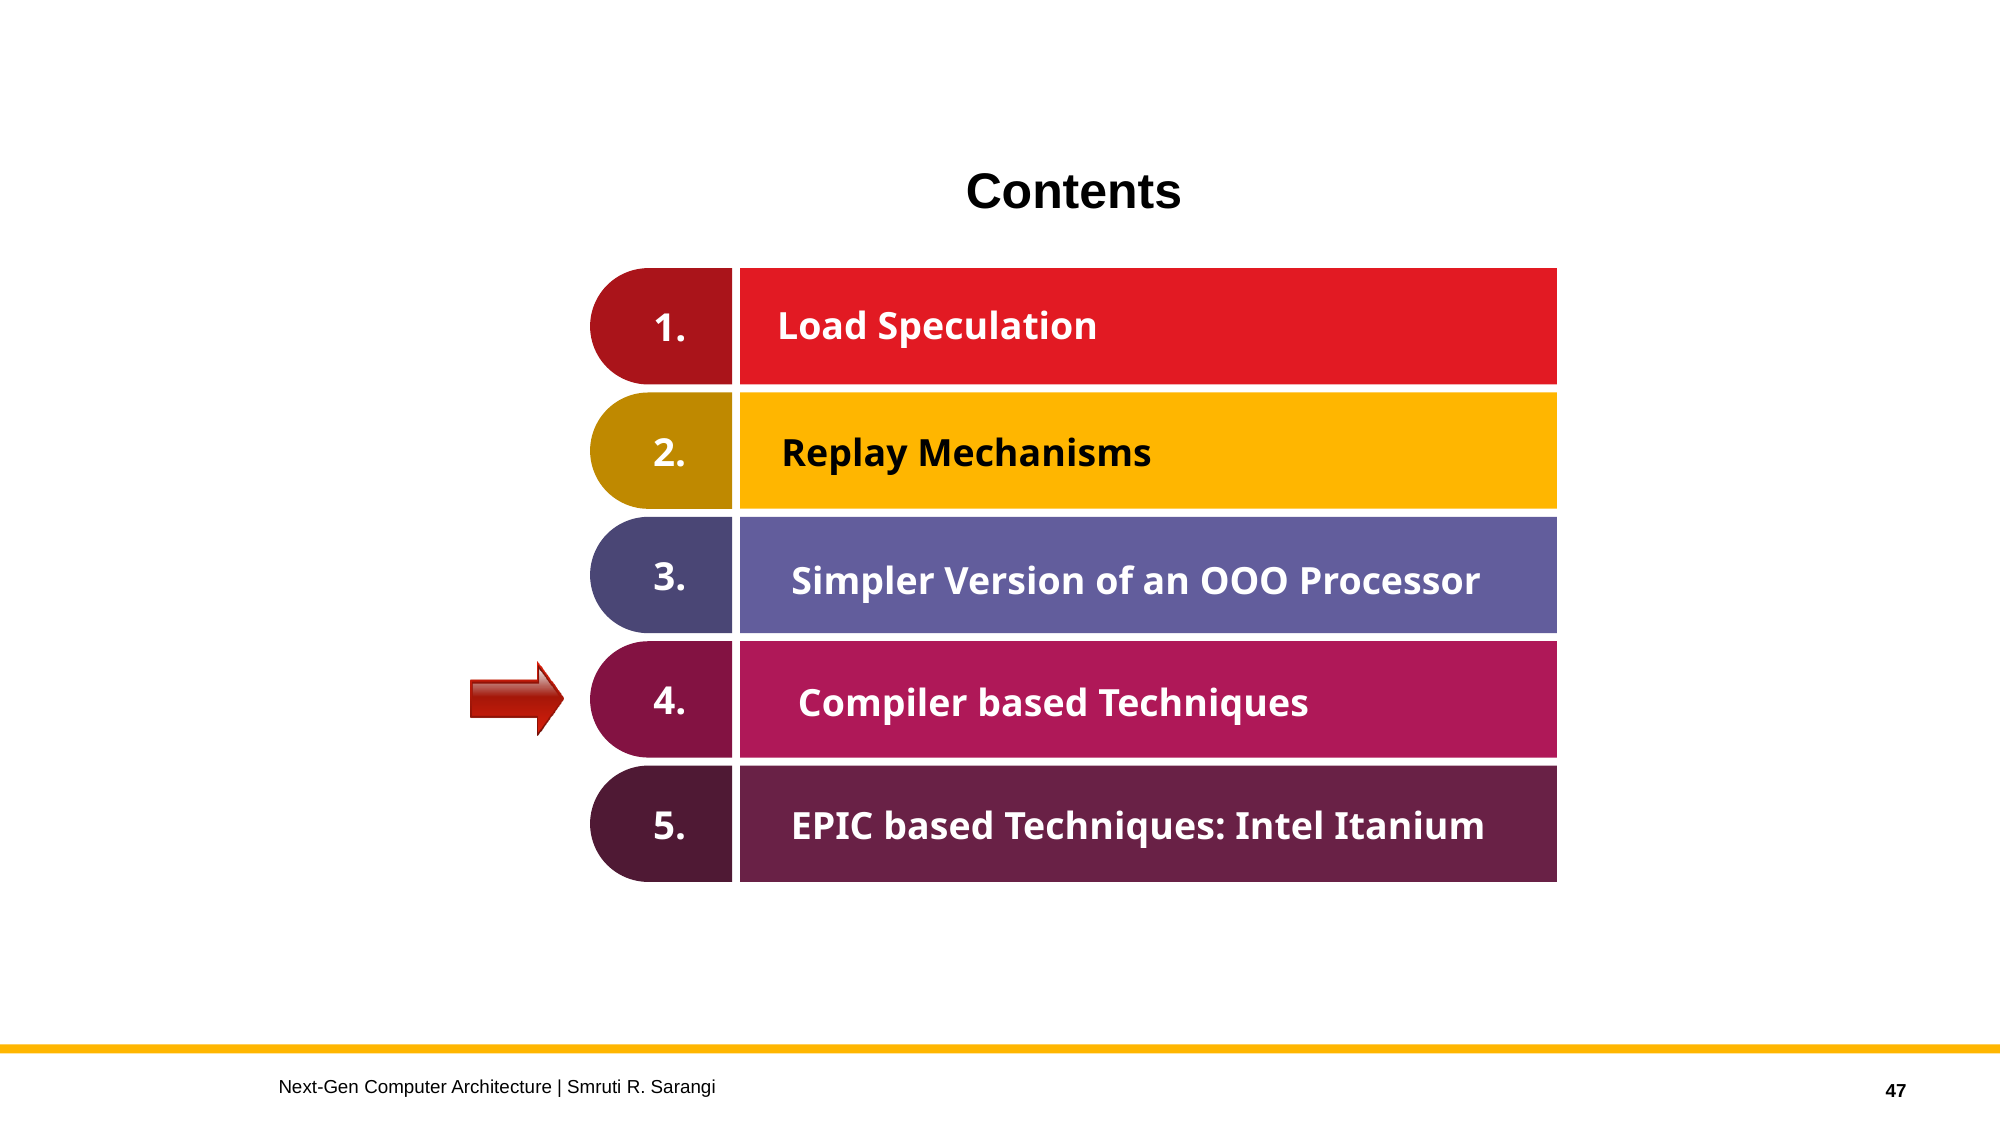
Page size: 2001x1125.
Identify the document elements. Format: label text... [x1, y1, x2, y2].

footer Next-Gen Computer Architecture | Smruti R. Sarangi [263, 1067, 1464, 1105]
title Contents [950, 157, 1235, 268]
picture [470, 661, 564, 736]
slide_number 47 [1711, 1071, 1922, 1109]
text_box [590, 268, 1557, 978]
